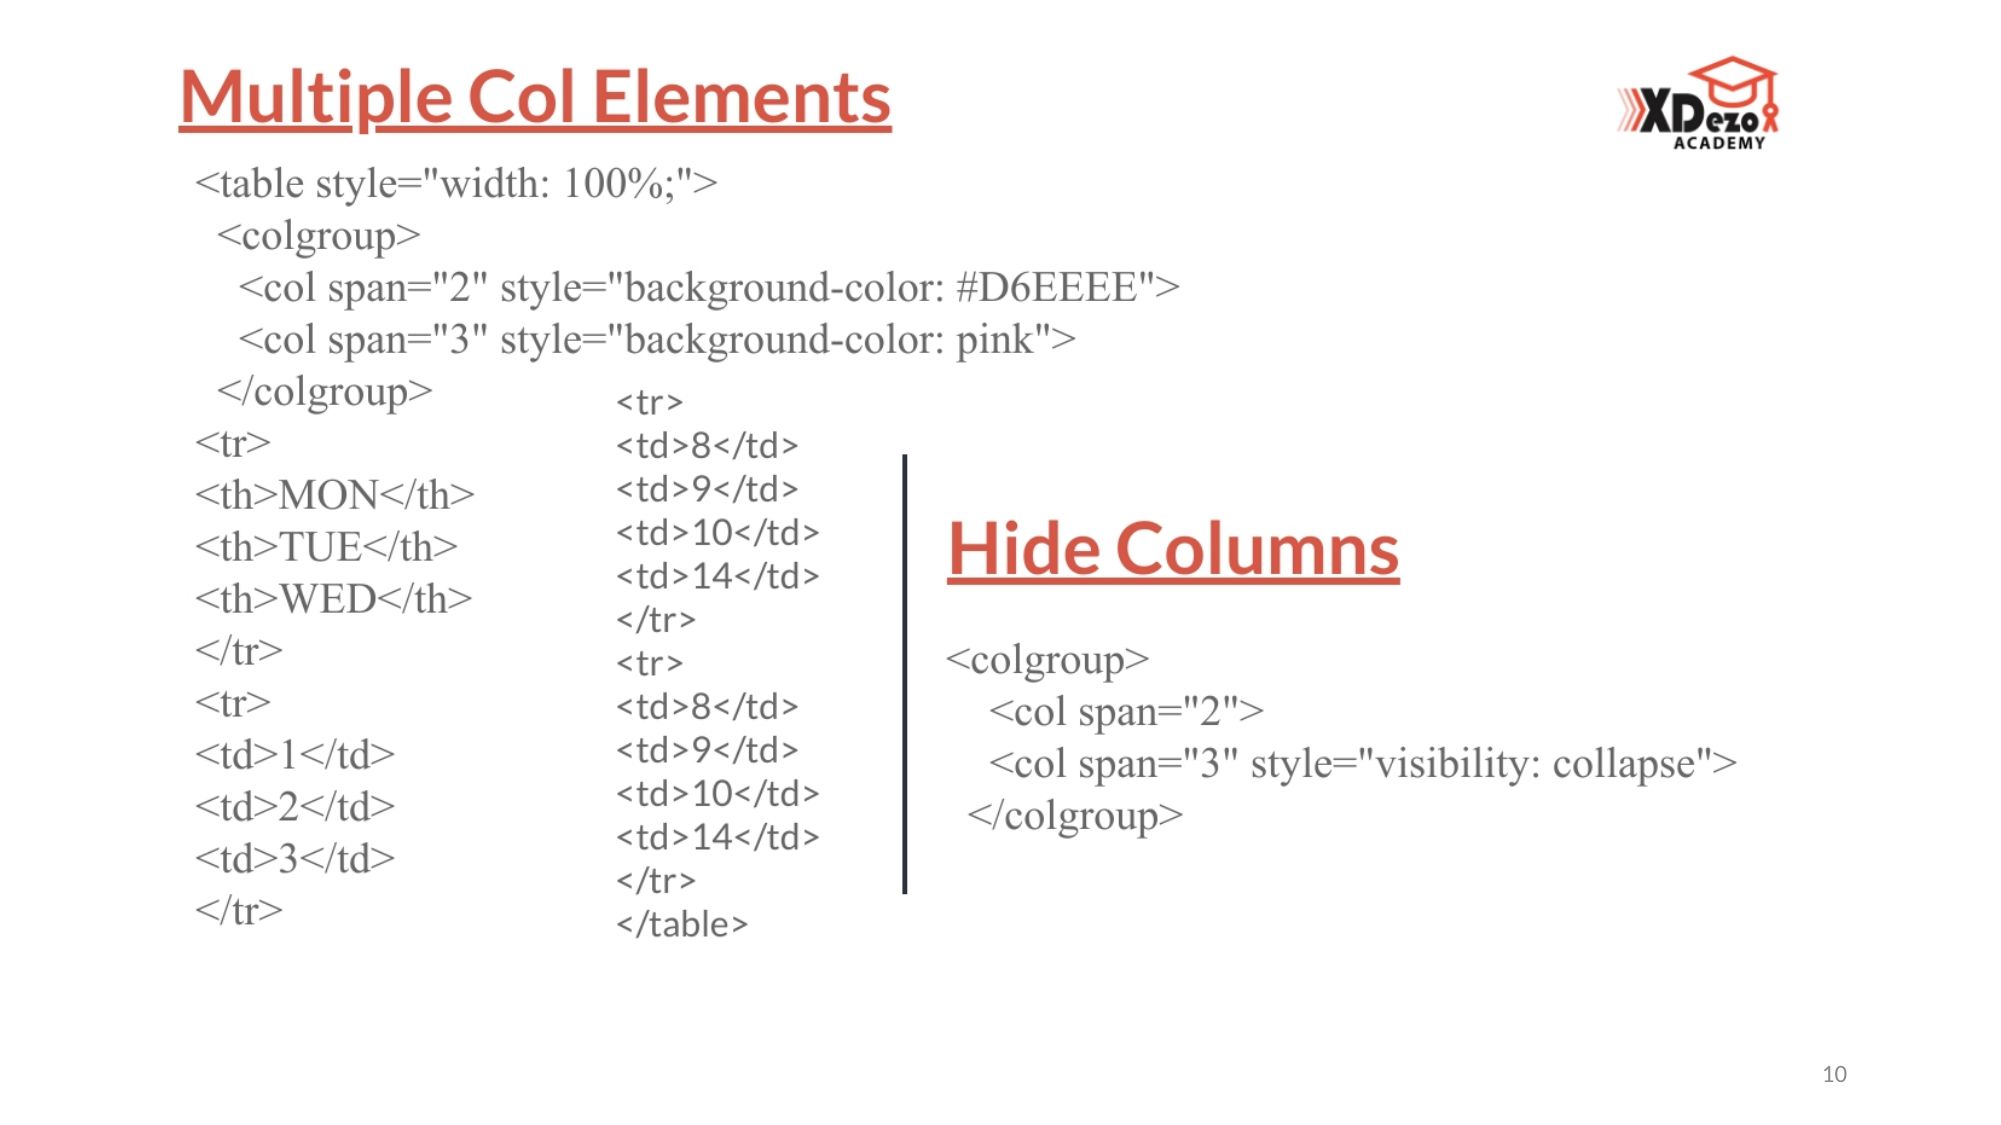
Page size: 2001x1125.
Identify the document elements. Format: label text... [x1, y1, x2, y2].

slide_number 10 [1412, 1042, 1863, 1103]
picture [158, 40, 1809, 968]
